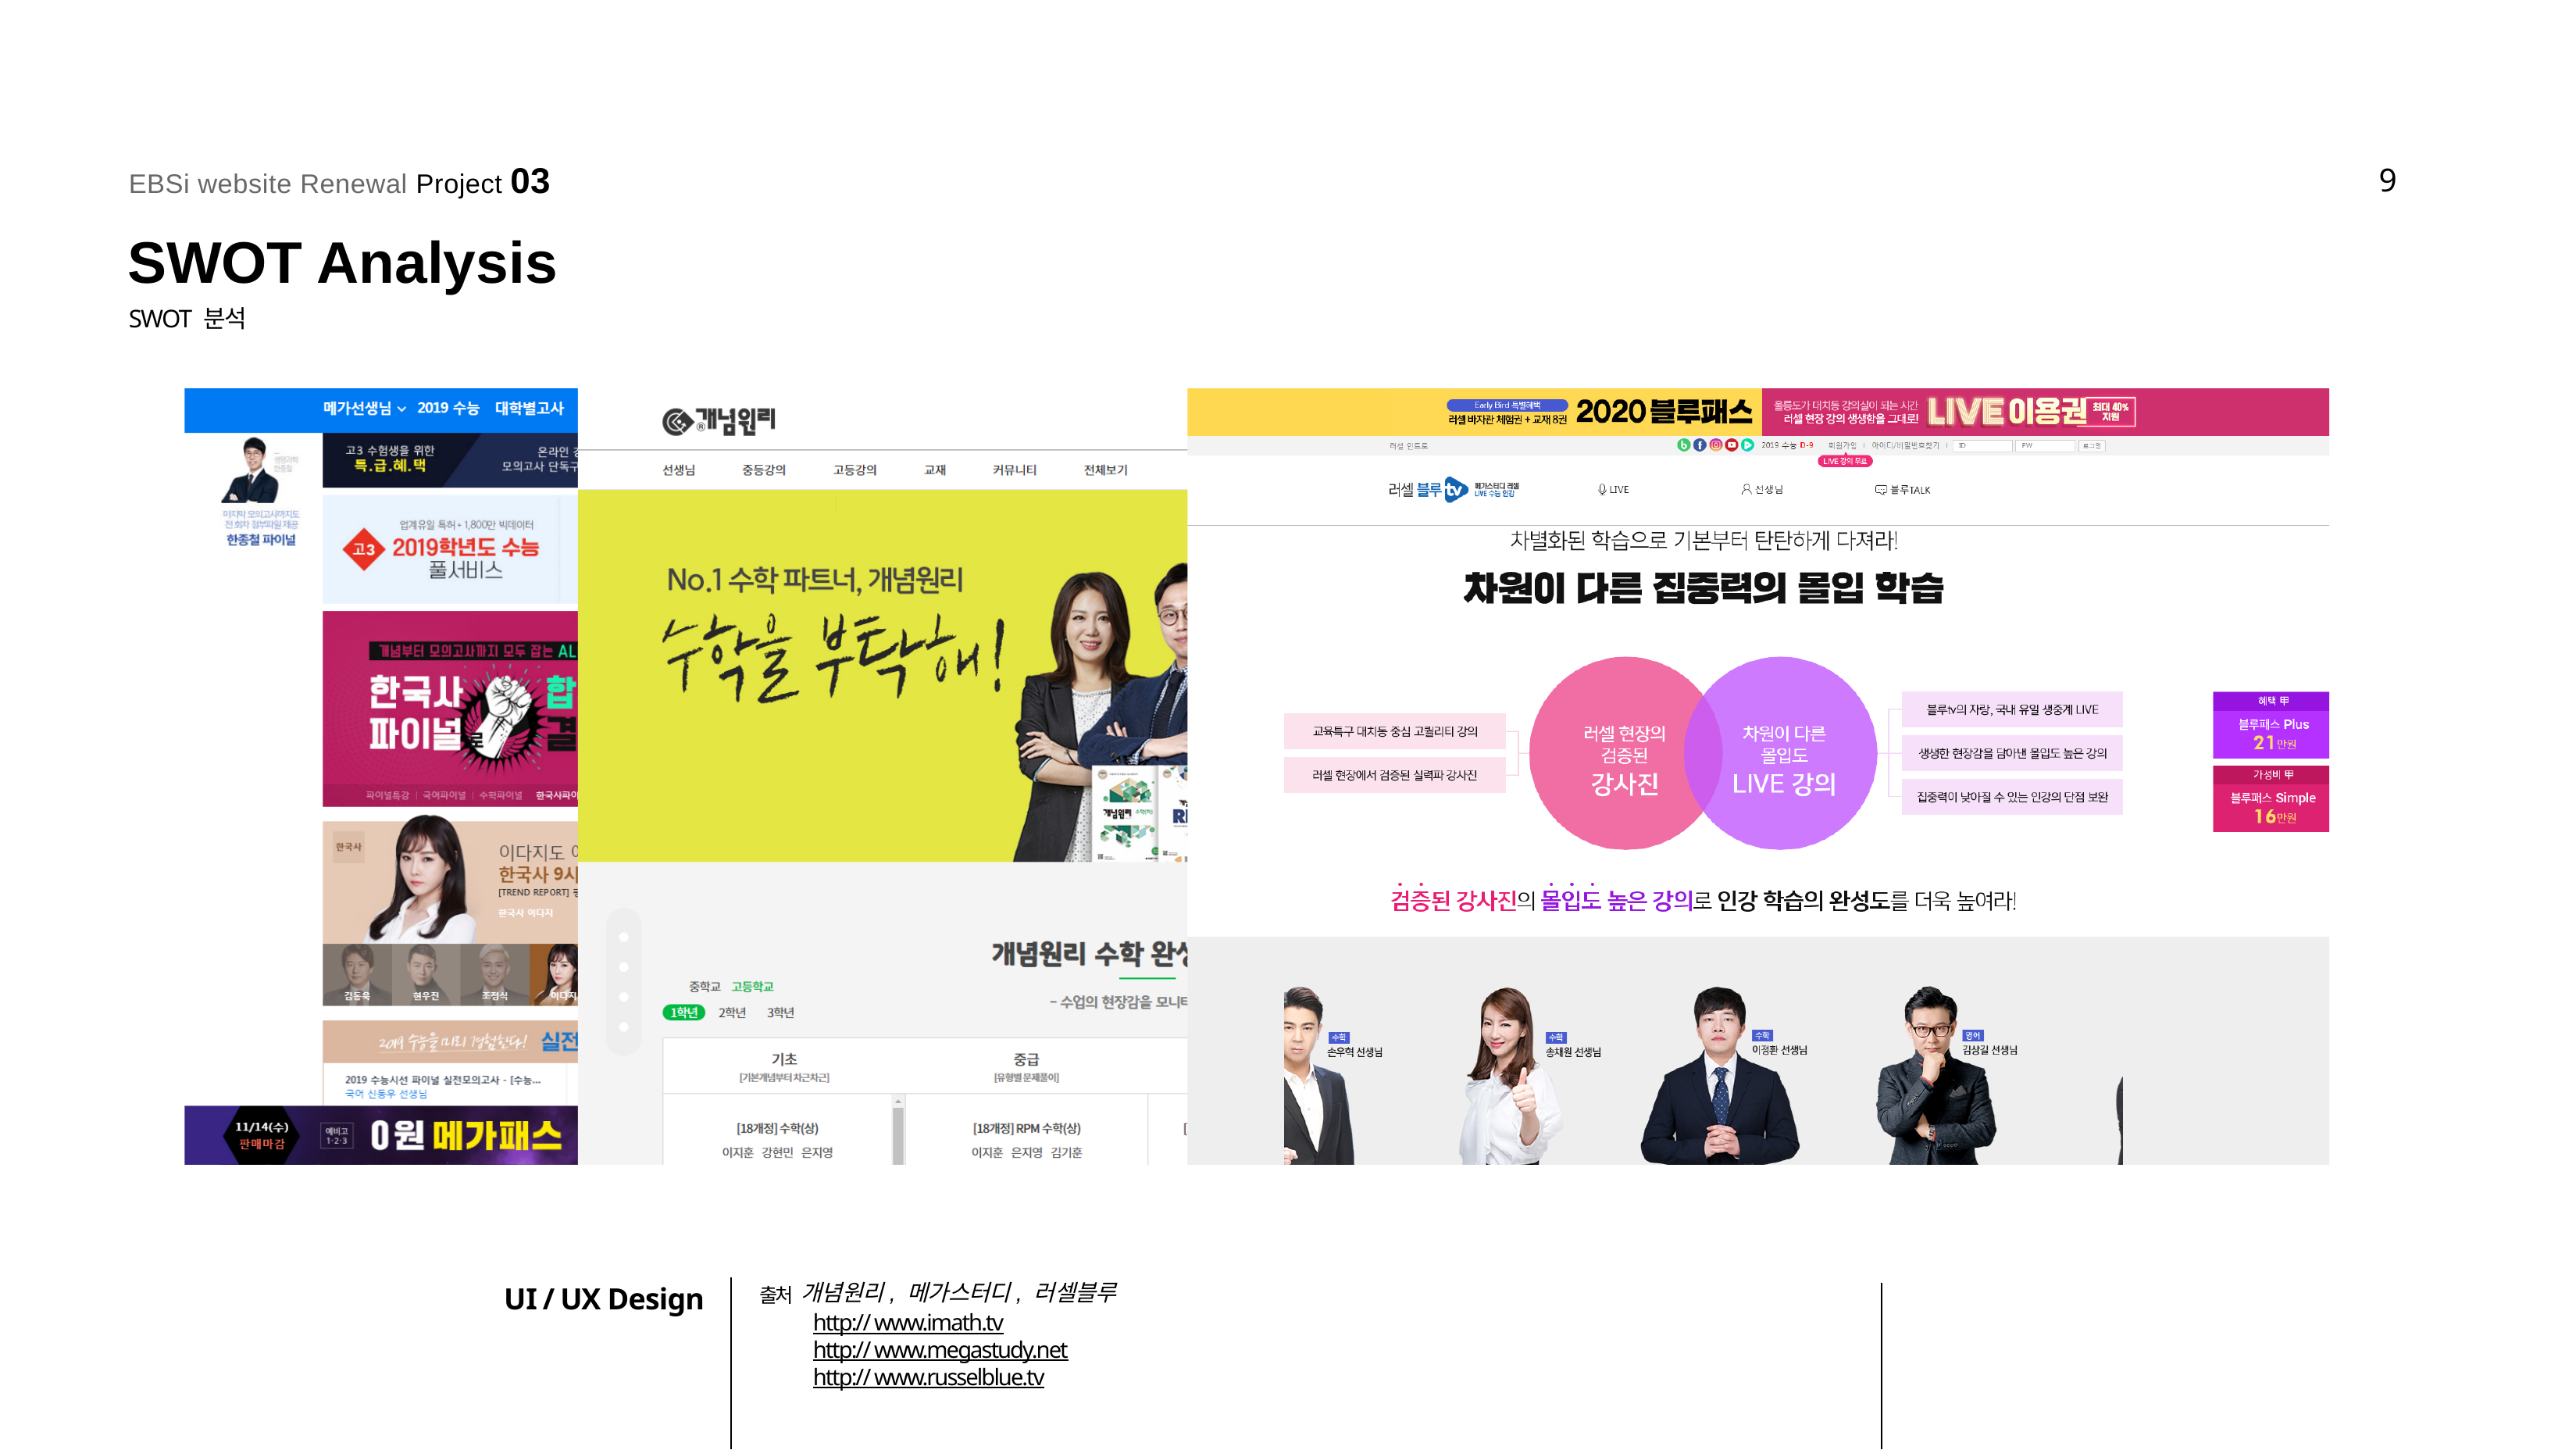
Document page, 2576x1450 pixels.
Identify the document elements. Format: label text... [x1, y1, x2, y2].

text_box UI / UX Design [403, 1281, 705, 1316]
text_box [1186, 388, 2330, 1165]
text_box EBSi website Renewal Project 03 [127, 155, 637, 201]
text_box SWOT Analysis SWOT 분석 [126, 202, 566, 333]
picture [184, 388, 1186, 1165]
text_box 출처 개념원리, 메가스터디, 러셀블루 http:// www.imath.tv http:// www.megastudy.net http:// www.russelblue.tv [758, 1280, 1171, 1417]
text_box 9 [2375, 158, 2397, 198]
